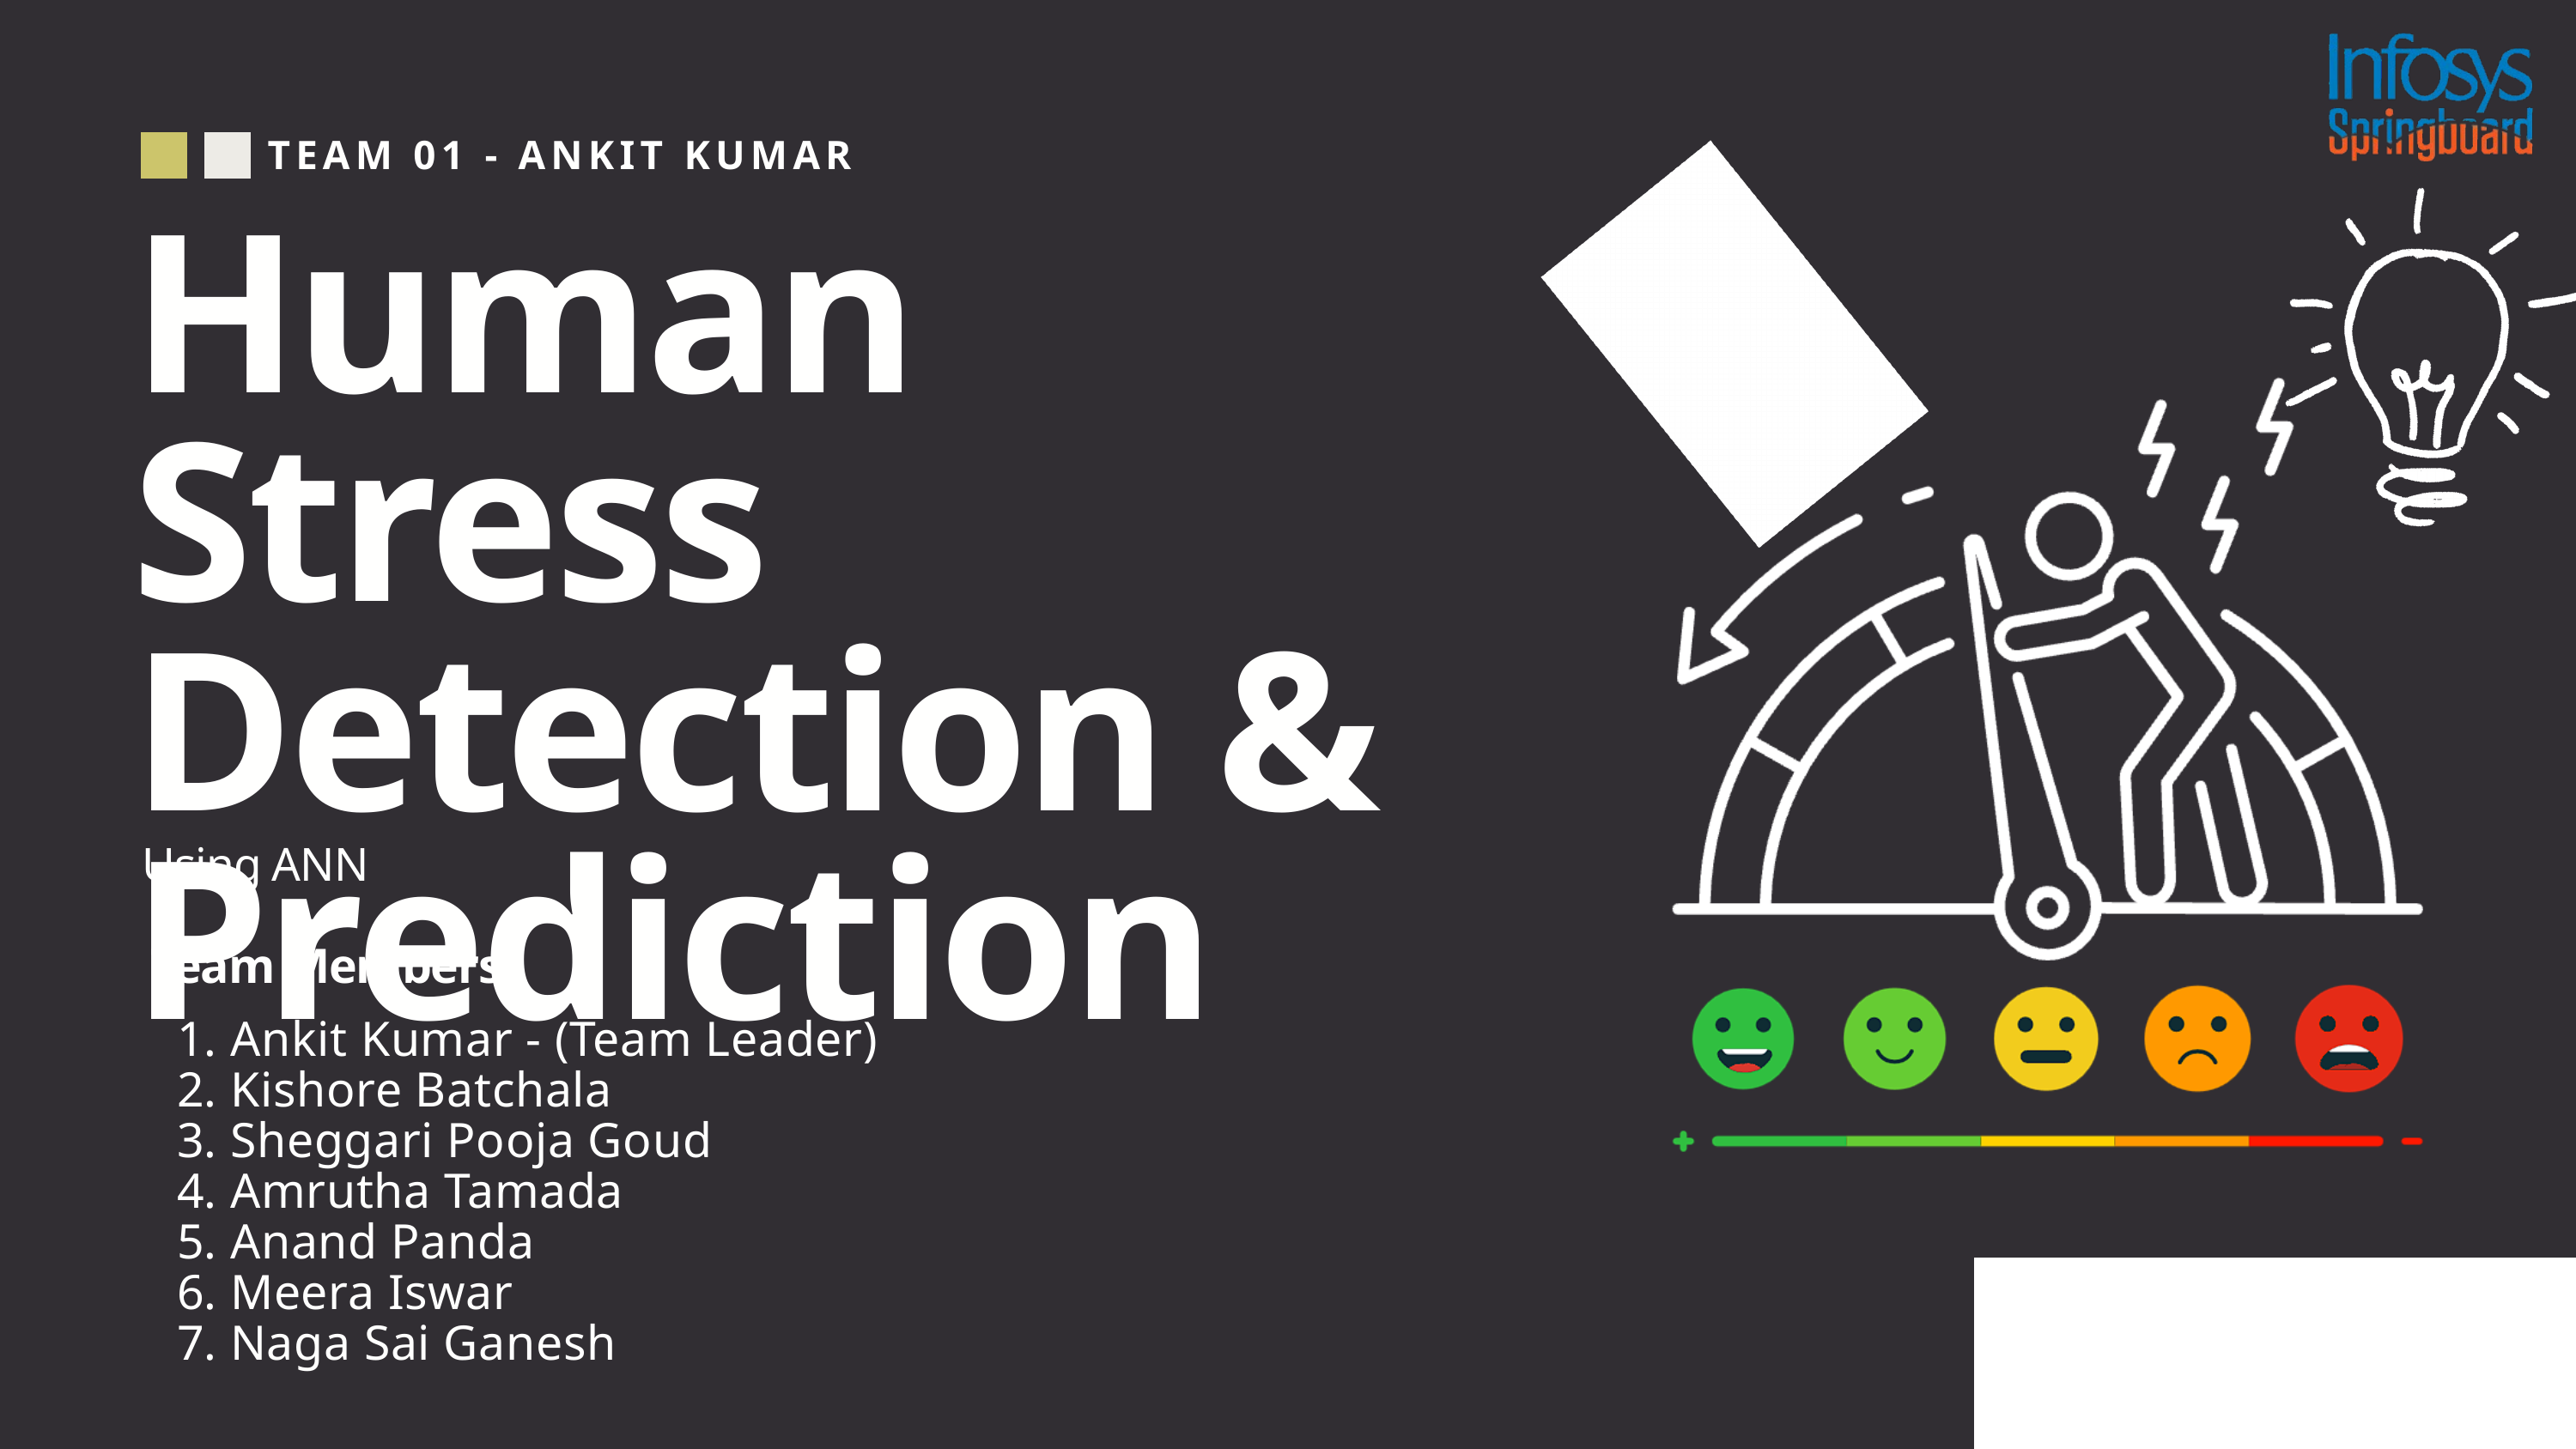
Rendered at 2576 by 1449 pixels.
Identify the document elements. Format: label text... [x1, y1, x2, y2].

picture [1554, 141, 1928, 547]
picture [2233, 190, 2576, 571]
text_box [140, 131, 187, 179]
text_box [2275, 0, 2576, 190]
text_box TEAM 01 - ANKIT KUMAR [267, 140, 853, 179]
text_box Human Stress Detection & Prediction [131, 227, 1554, 1064]
text_box [1611, 369, 2472, 1172]
picture [1973, 1257, 2576, 1449]
text_box Team Members: [150, 948, 1236, 993]
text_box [204, 131, 251, 179]
text_box Ankit Kumar - (Team Leader) Kishore Batchala Sheggari Pooja Goud Amrutha Tamada Anand Panda Meera Iswar Naga Sai Ganesh [137, 1014, 882, 1370]
text_box Using ANN [142, 846, 1350, 891]
